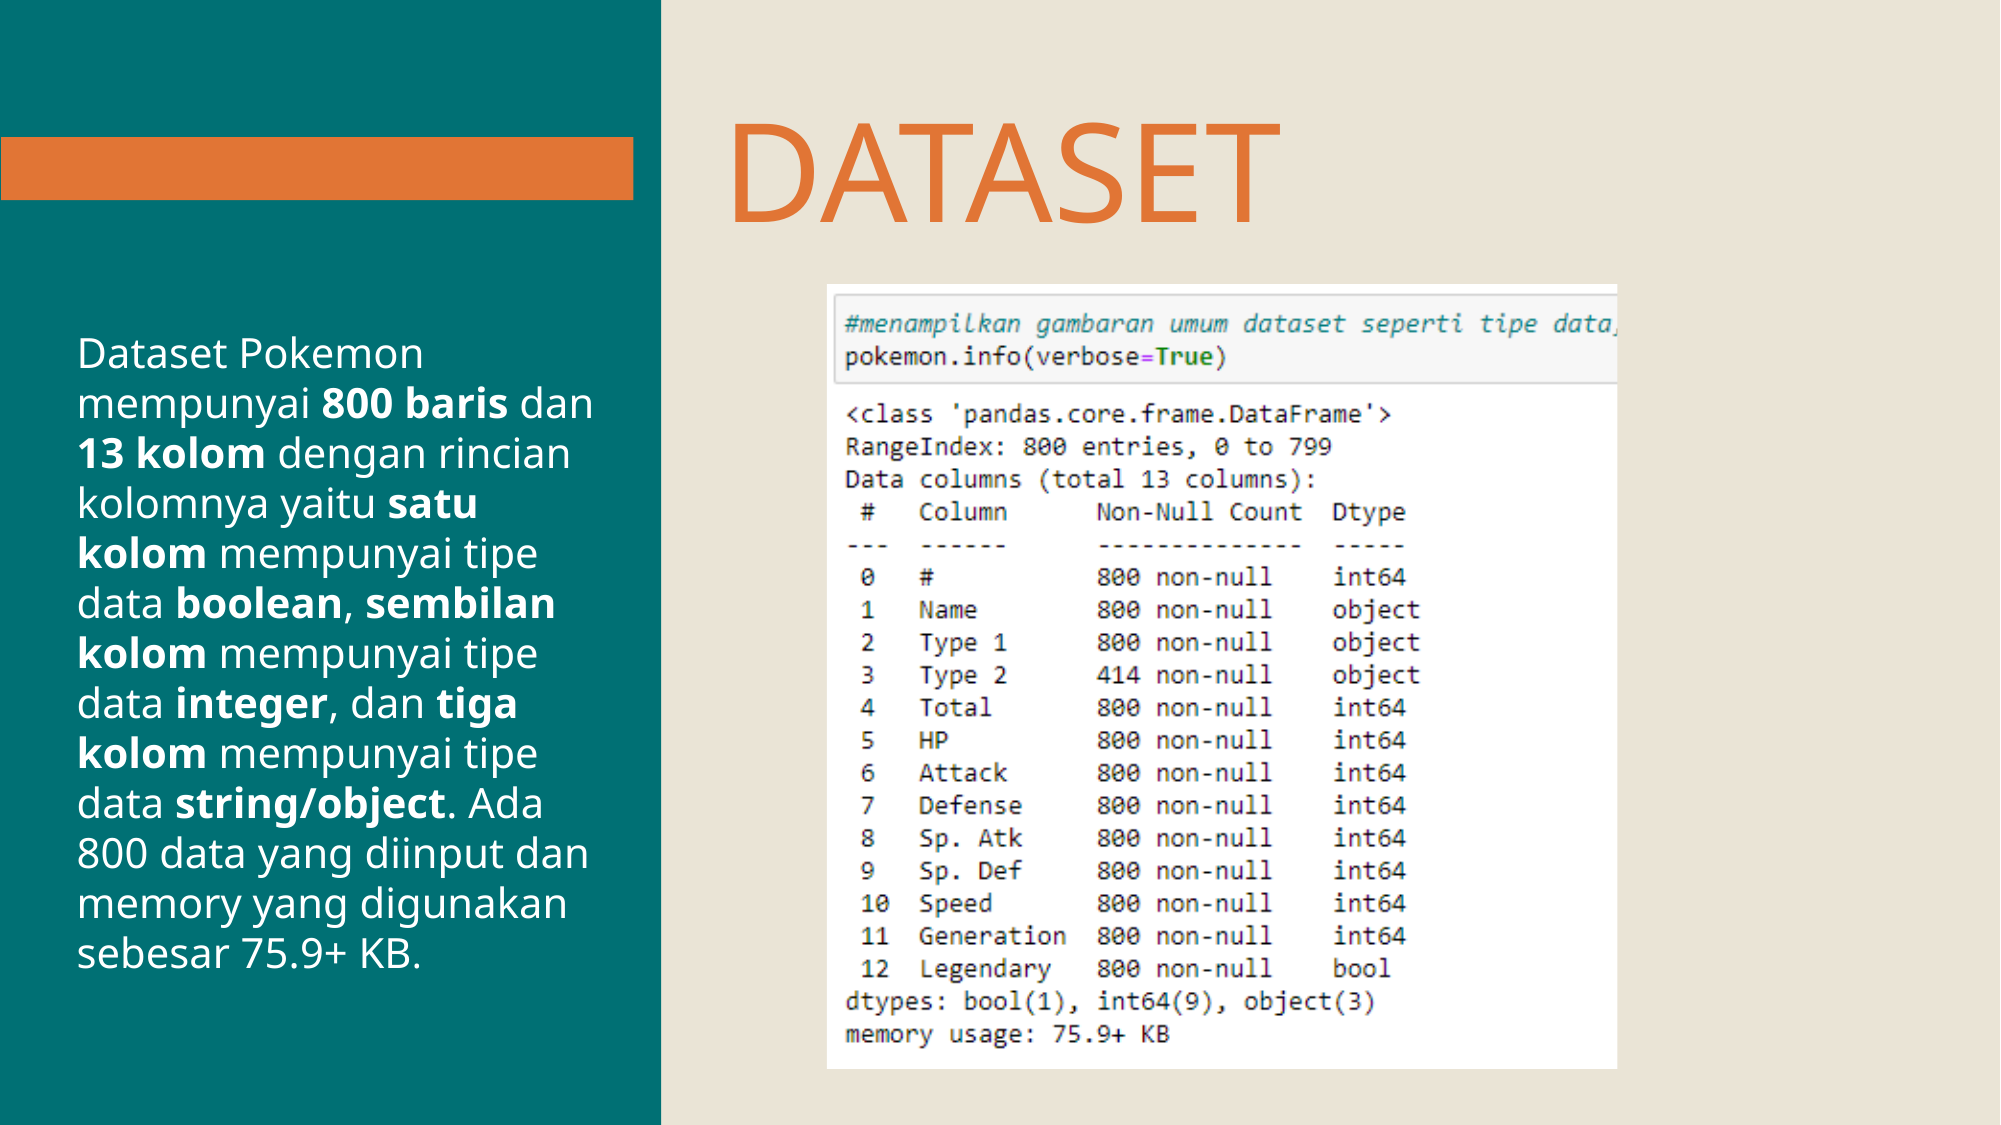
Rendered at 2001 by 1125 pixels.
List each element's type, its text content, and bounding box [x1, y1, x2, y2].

text_box Dataset Pokemon mempunyai 800 baris dan 13 kolom dengan rincian kolomnya yaitu satu kolom mempunyai tipe data boolean, sembilan kolom mempunyai tipe data integer, dan tiga kolom mempunyai tipe data string/object. Ada 800 data yang diinput dan memory yang digunakan sebesar 75.9+ KB. [61, 319, 633, 985]
picture [826, 284, 1618, 1069]
text_box DATASET [708, 77, 1297, 258]
text_box [0, 136, 635, 201]
text_box [0, 0, 662, 1125]
